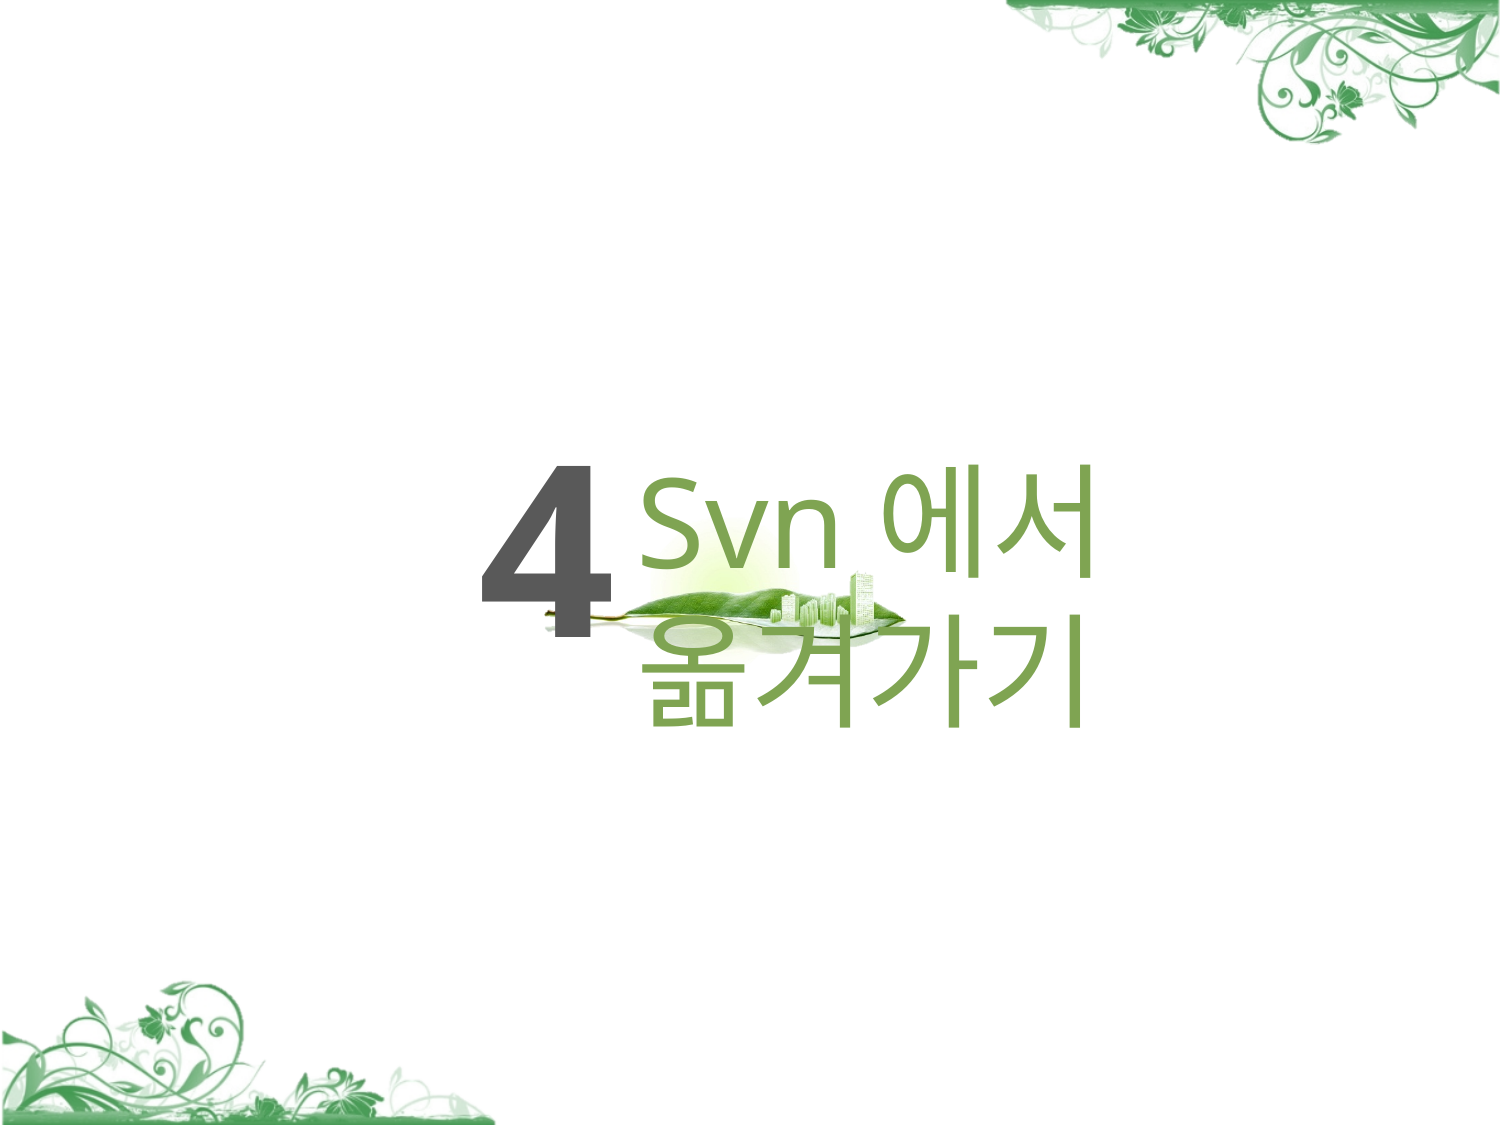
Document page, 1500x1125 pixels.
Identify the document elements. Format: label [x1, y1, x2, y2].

picture [864, 0, 1500, 207]
picture [0, 918, 637, 1125]
text_box [464, 390, 1160, 755]
